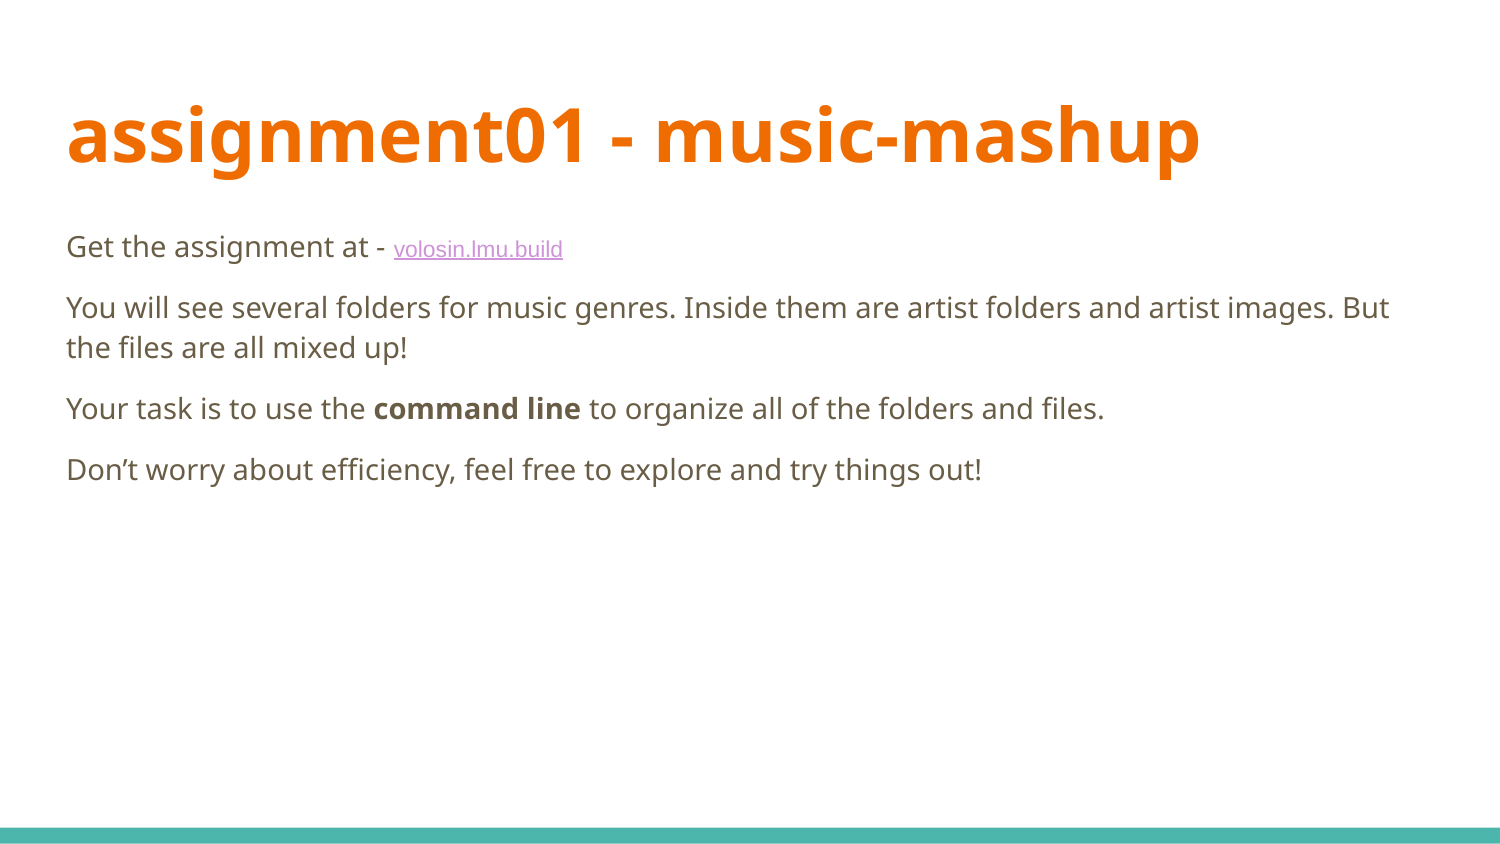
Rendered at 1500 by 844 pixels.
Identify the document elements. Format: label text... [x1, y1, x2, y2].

title assignment01 - music-mashup [51, 72, 1449, 189]
list Get the assignment at - volosin.lmu.build You will see several folders for music genres. Inside them are artist folders and artist images. But the files are all mixed up! Your task is to use the command line to organize all of the folders and files. Don’t worry about efficiency, feel free to explore and try things out! [51, 207, 1449, 750]
